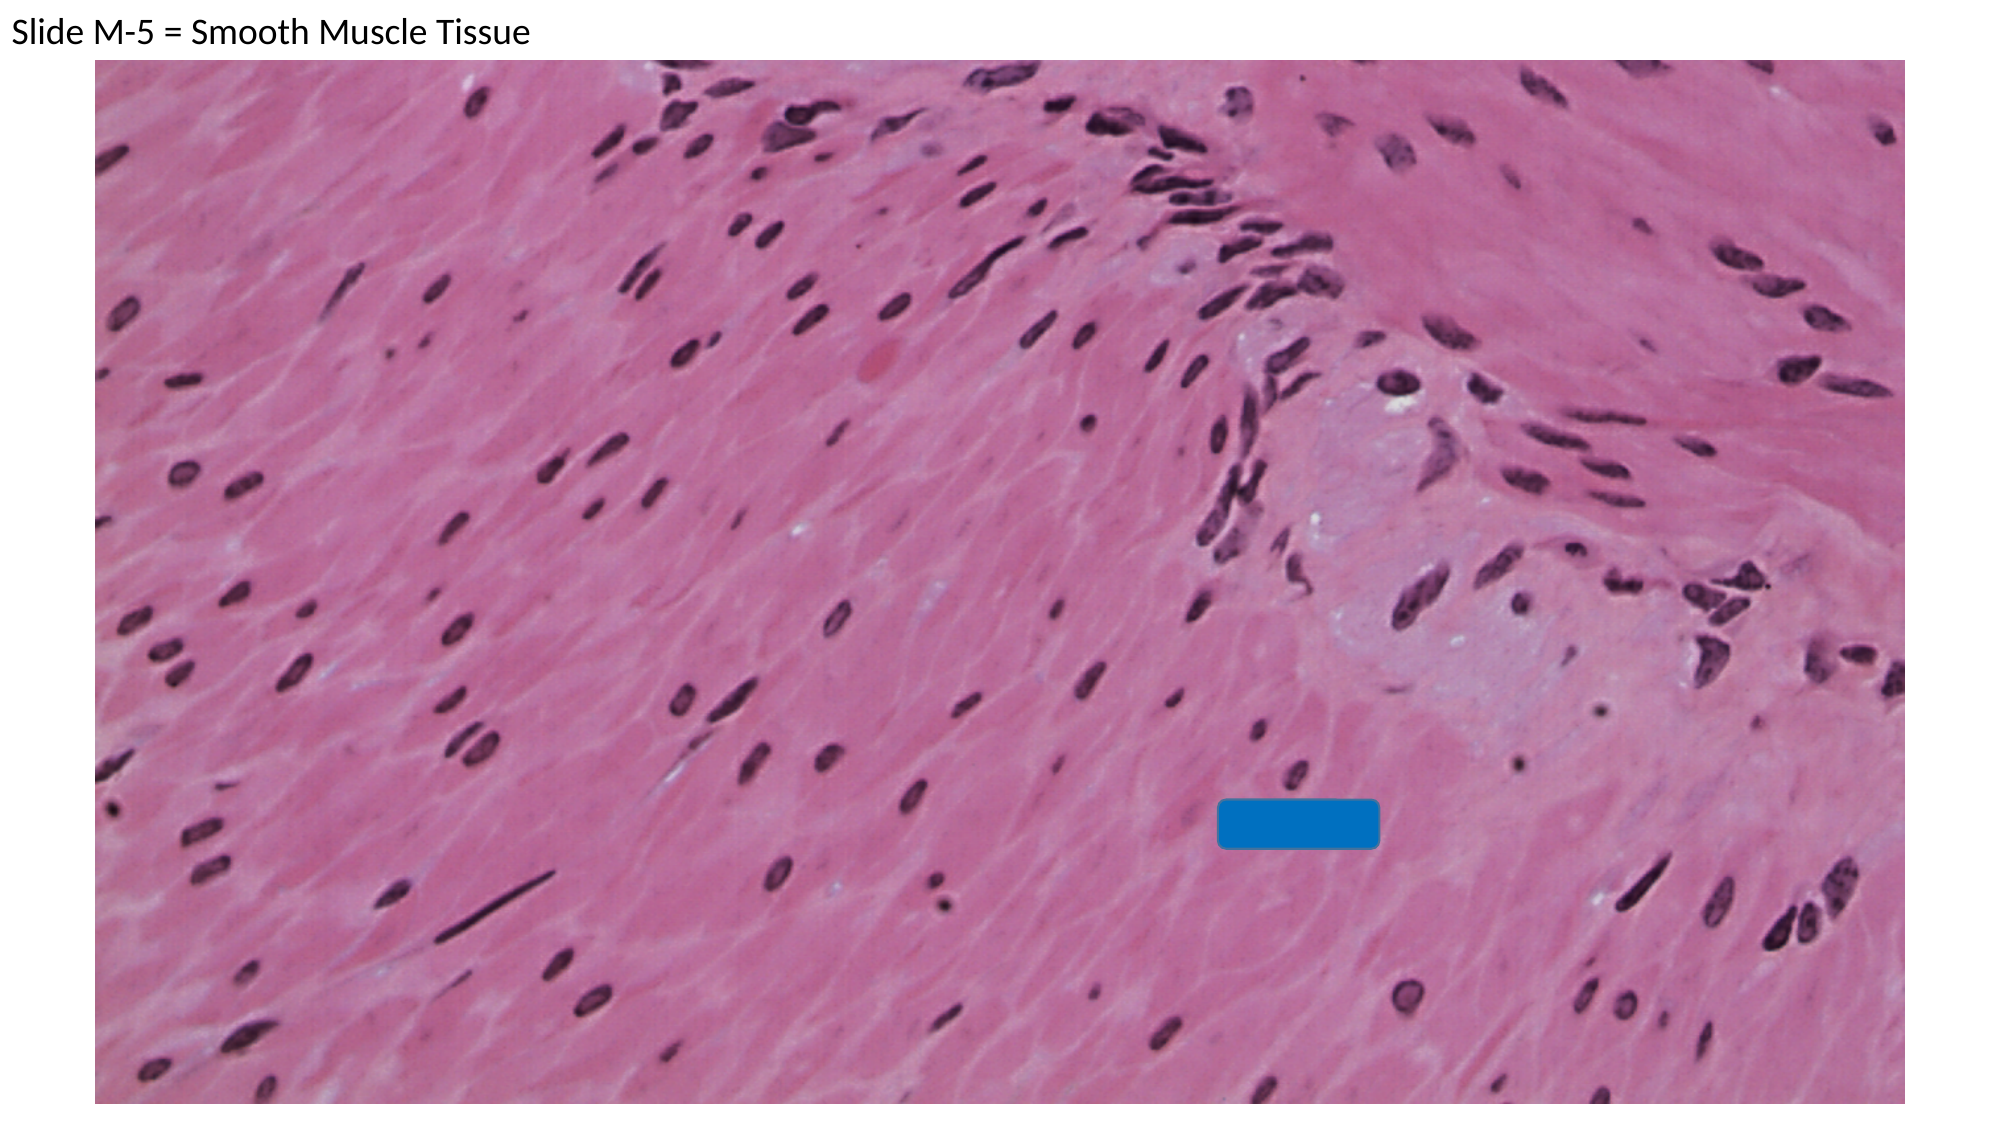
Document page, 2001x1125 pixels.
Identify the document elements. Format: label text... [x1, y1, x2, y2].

picture [95, 60, 1905, 1104]
text_box Slide M-5 = Smooth Muscle Tissue [0, 0, 565, 60]
